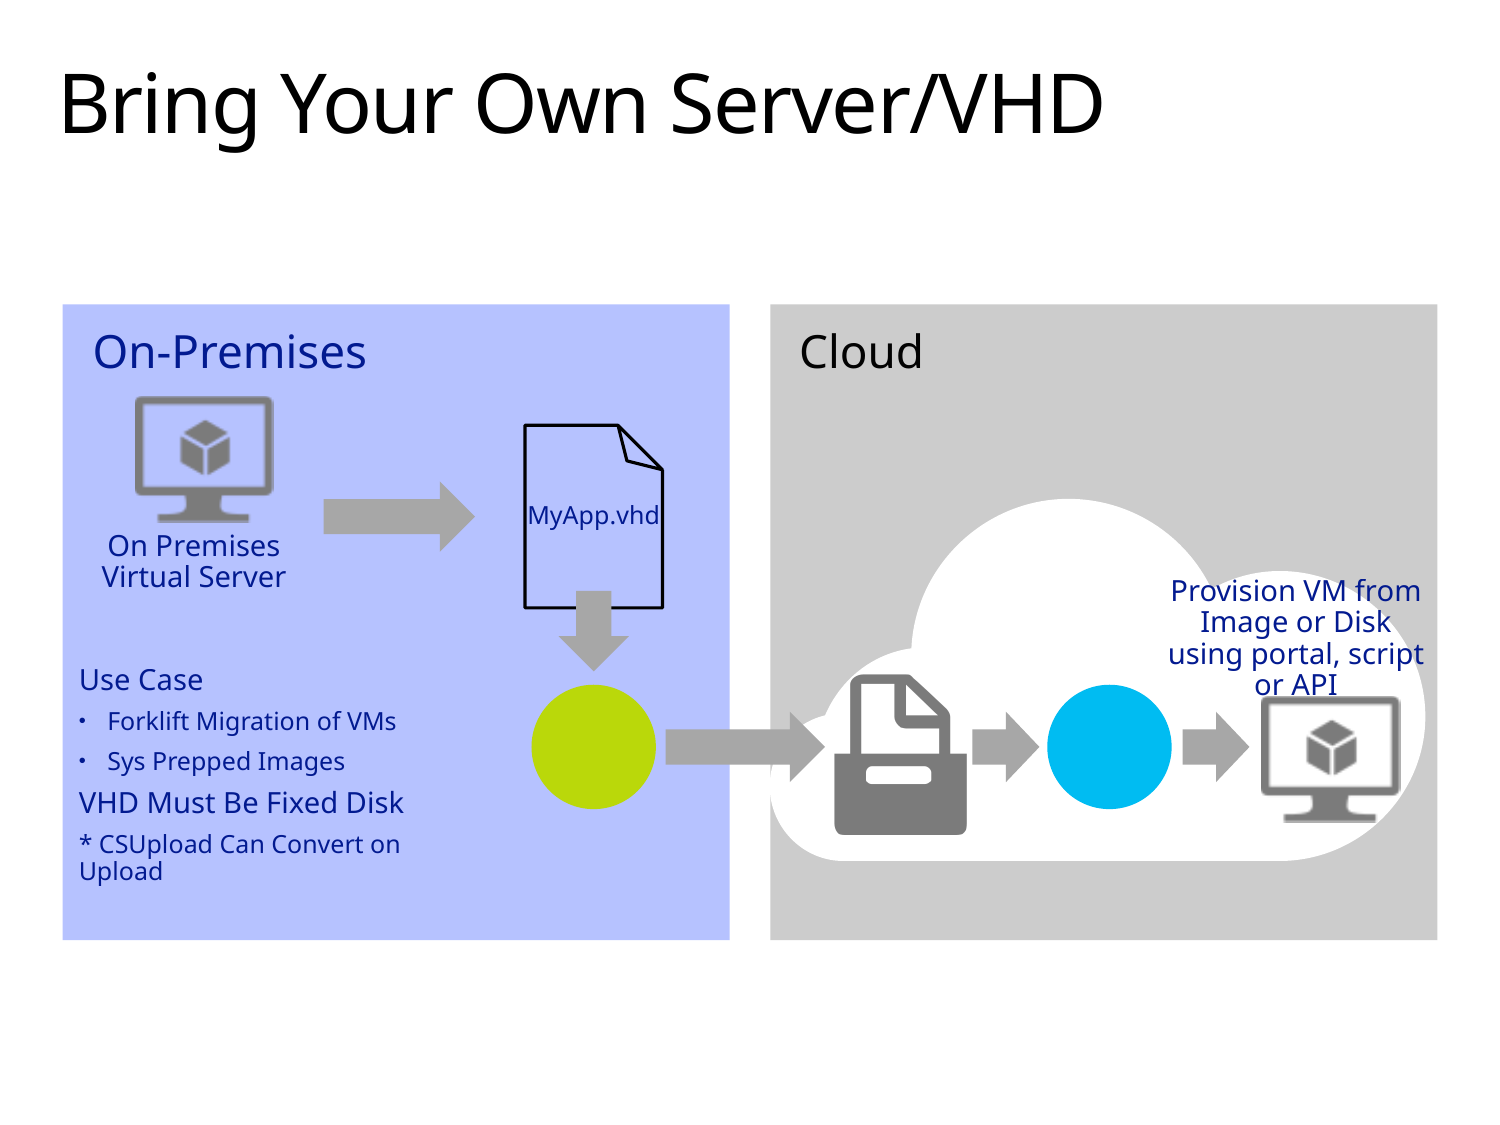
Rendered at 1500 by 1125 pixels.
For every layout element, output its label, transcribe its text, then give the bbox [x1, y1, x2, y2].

text_box On-Premises [62, 304, 731, 403]
title Bring Your Own Server/VHD [33, 47, 1468, 196]
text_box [768, 304, 1438, 941]
text_box Use Case Forklift Migration of VMs Sys Prepped Images VHD Must Be Fixed Disk * CSUpload Can Convert on Upload [78, 665, 488, 886]
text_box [972, 614, 1426, 810]
picture [1261, 695, 1401, 823]
text_box [62, 403, 730, 941]
picture [834, 674, 967, 836]
picture [135, 396, 274, 524]
text_box [664, 728, 768, 766]
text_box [323, 425, 663, 810]
text_box On Premises Virtual Server [89, 538, 299, 587]
